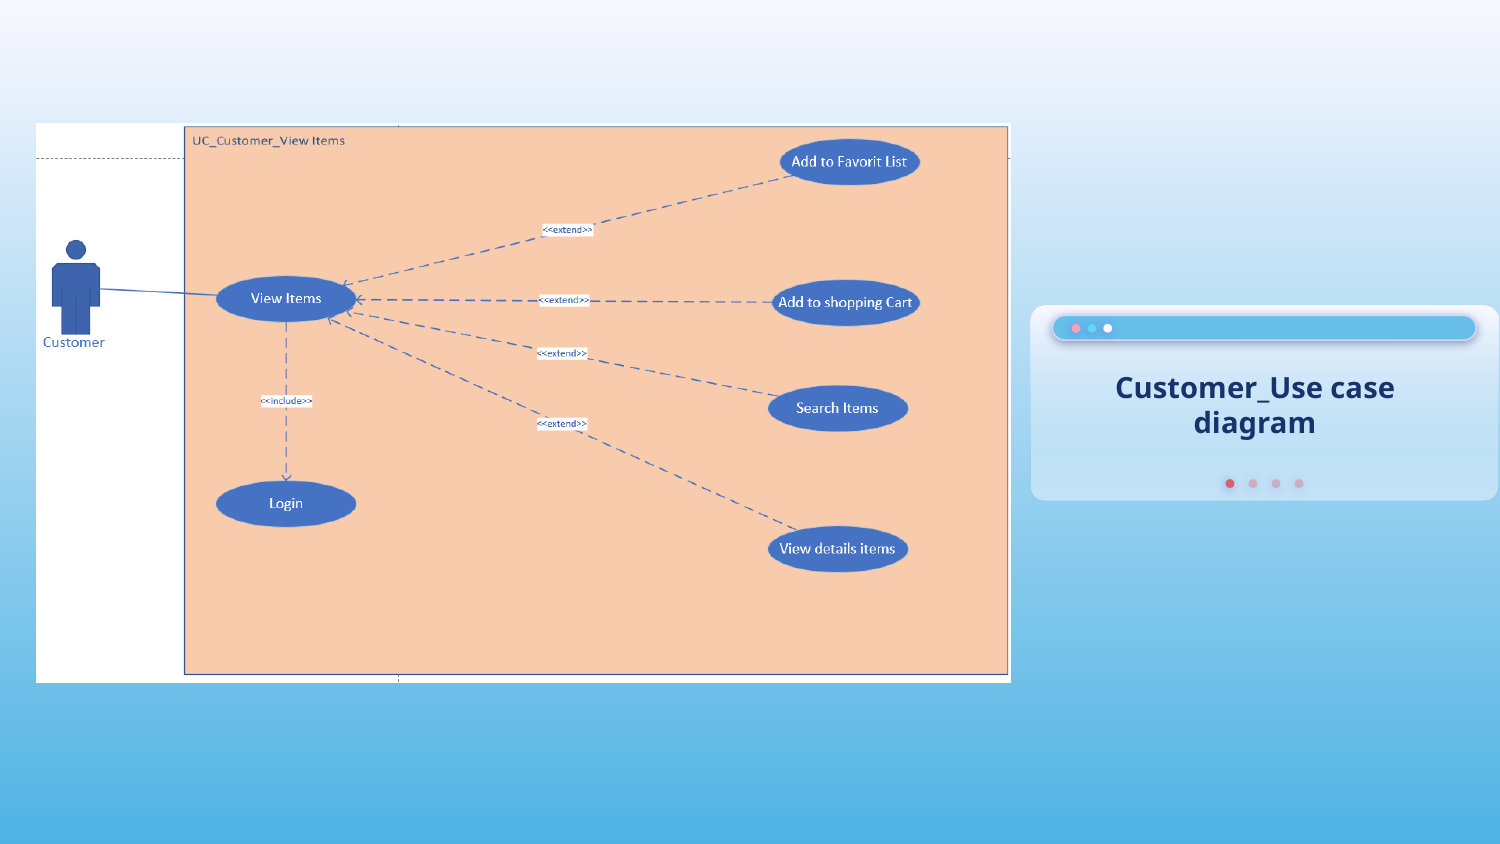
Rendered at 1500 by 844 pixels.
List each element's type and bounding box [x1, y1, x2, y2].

picture [35, 122, 1012, 684]
text_box [1030, 304, 1499, 501]
